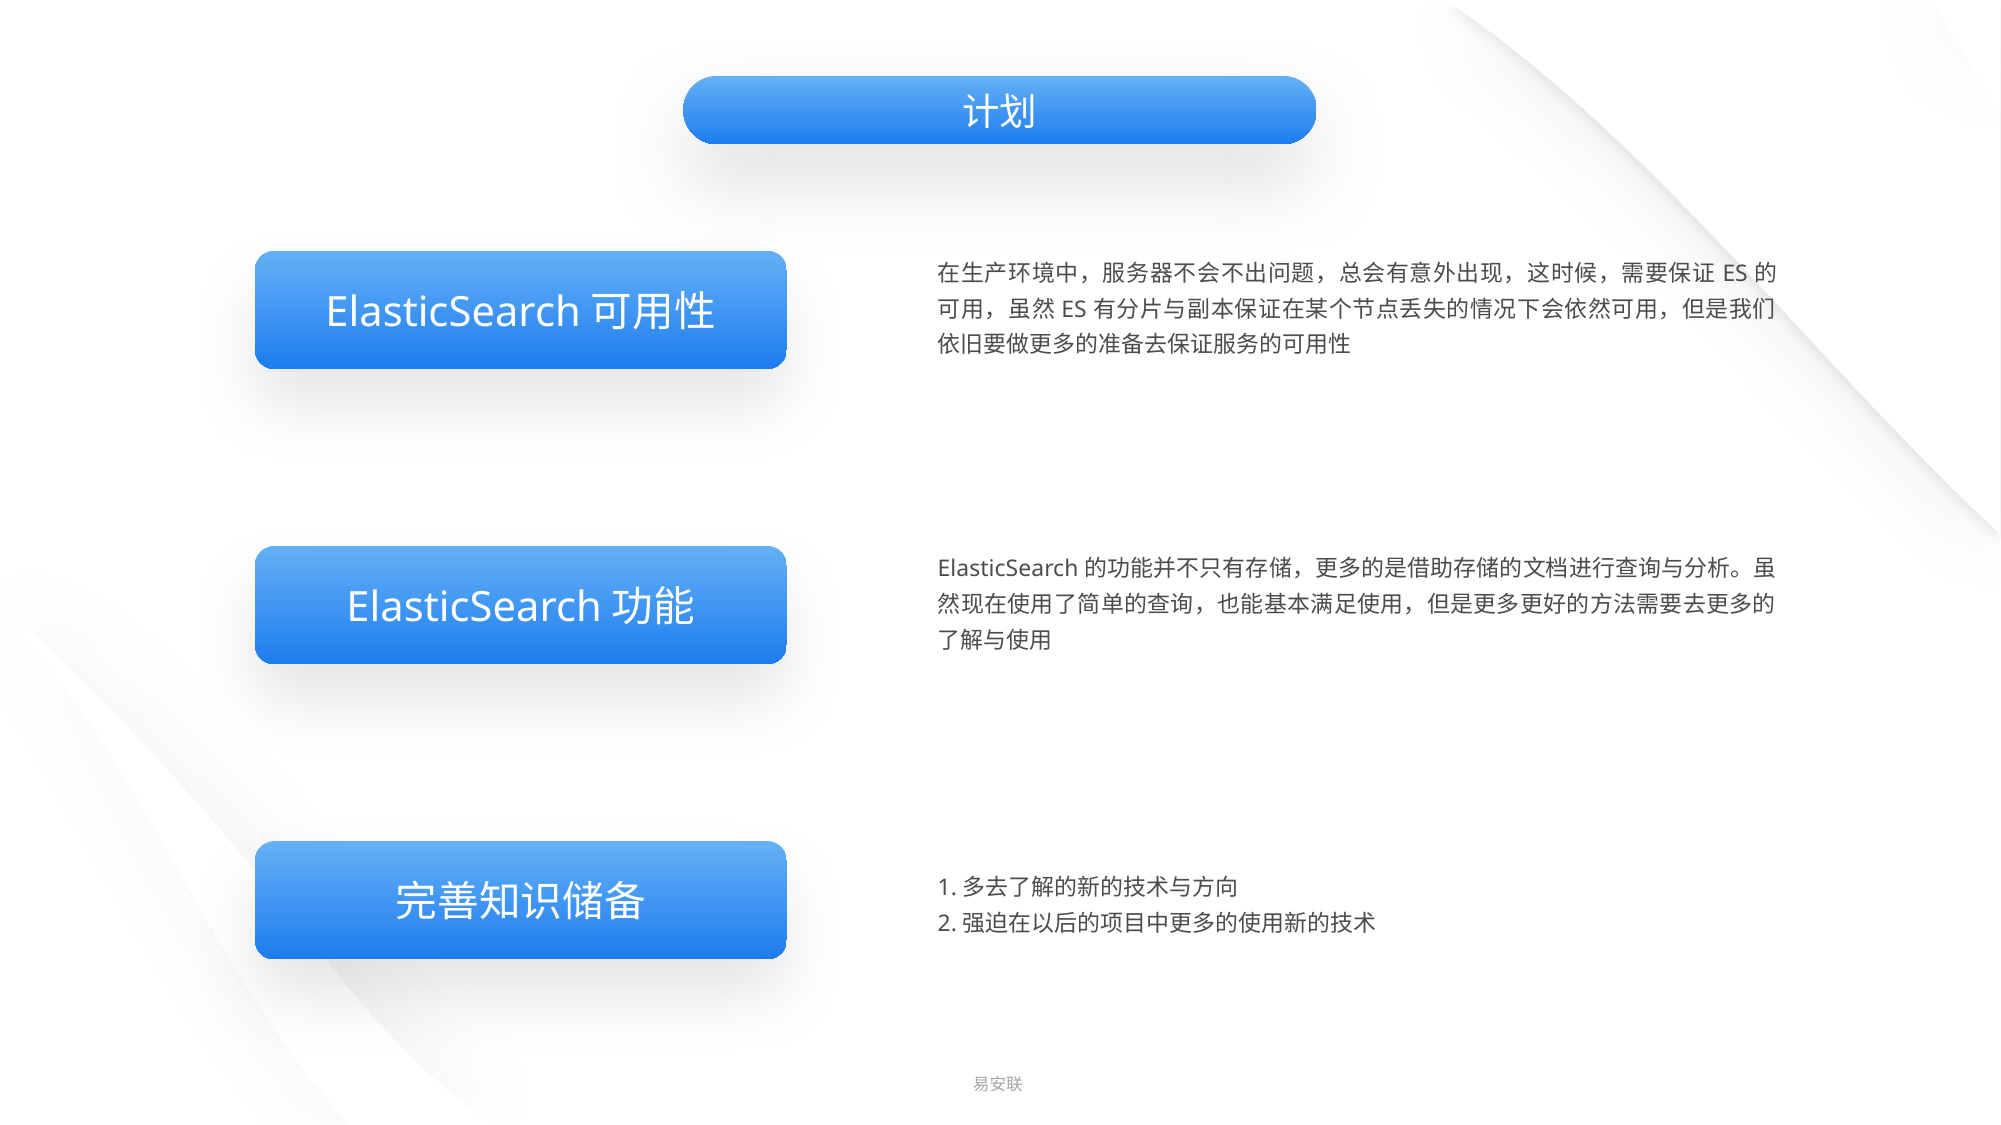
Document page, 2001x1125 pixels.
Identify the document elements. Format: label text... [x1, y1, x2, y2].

text_box 1.多去了解的新的技术与方向 2.强迫在以后的项目中更多的使用新的技术 [937, 864, 1777, 936]
text_box ElasticSearch功能 [253, 544, 788, 666]
text_box 计划 [682, 74, 1318, 146]
text_box 完善知识储备 [253, 839, 788, 961]
text_box 在生产环境中，服务器不会不出问题，总会有意外出现，这时候，需要保证ES的可用，虽然ES有分片与副本保证在某个节点丢失的情况下会依然可用，但是我们依旧要做更多的准备去保证服务的可用性 [937, 250, 1777, 358]
text_box ElasticSearch可用性 [253, 249, 788, 371]
text_box ElasticSearch的功能并不只有存储，更多的是借助存储的文档进行查询与分析。虽然现在使用了简单的查询，也能基本满足使用，但是更多更好的方法需要去更多的了解与使用 [937, 545, 1777, 653]
